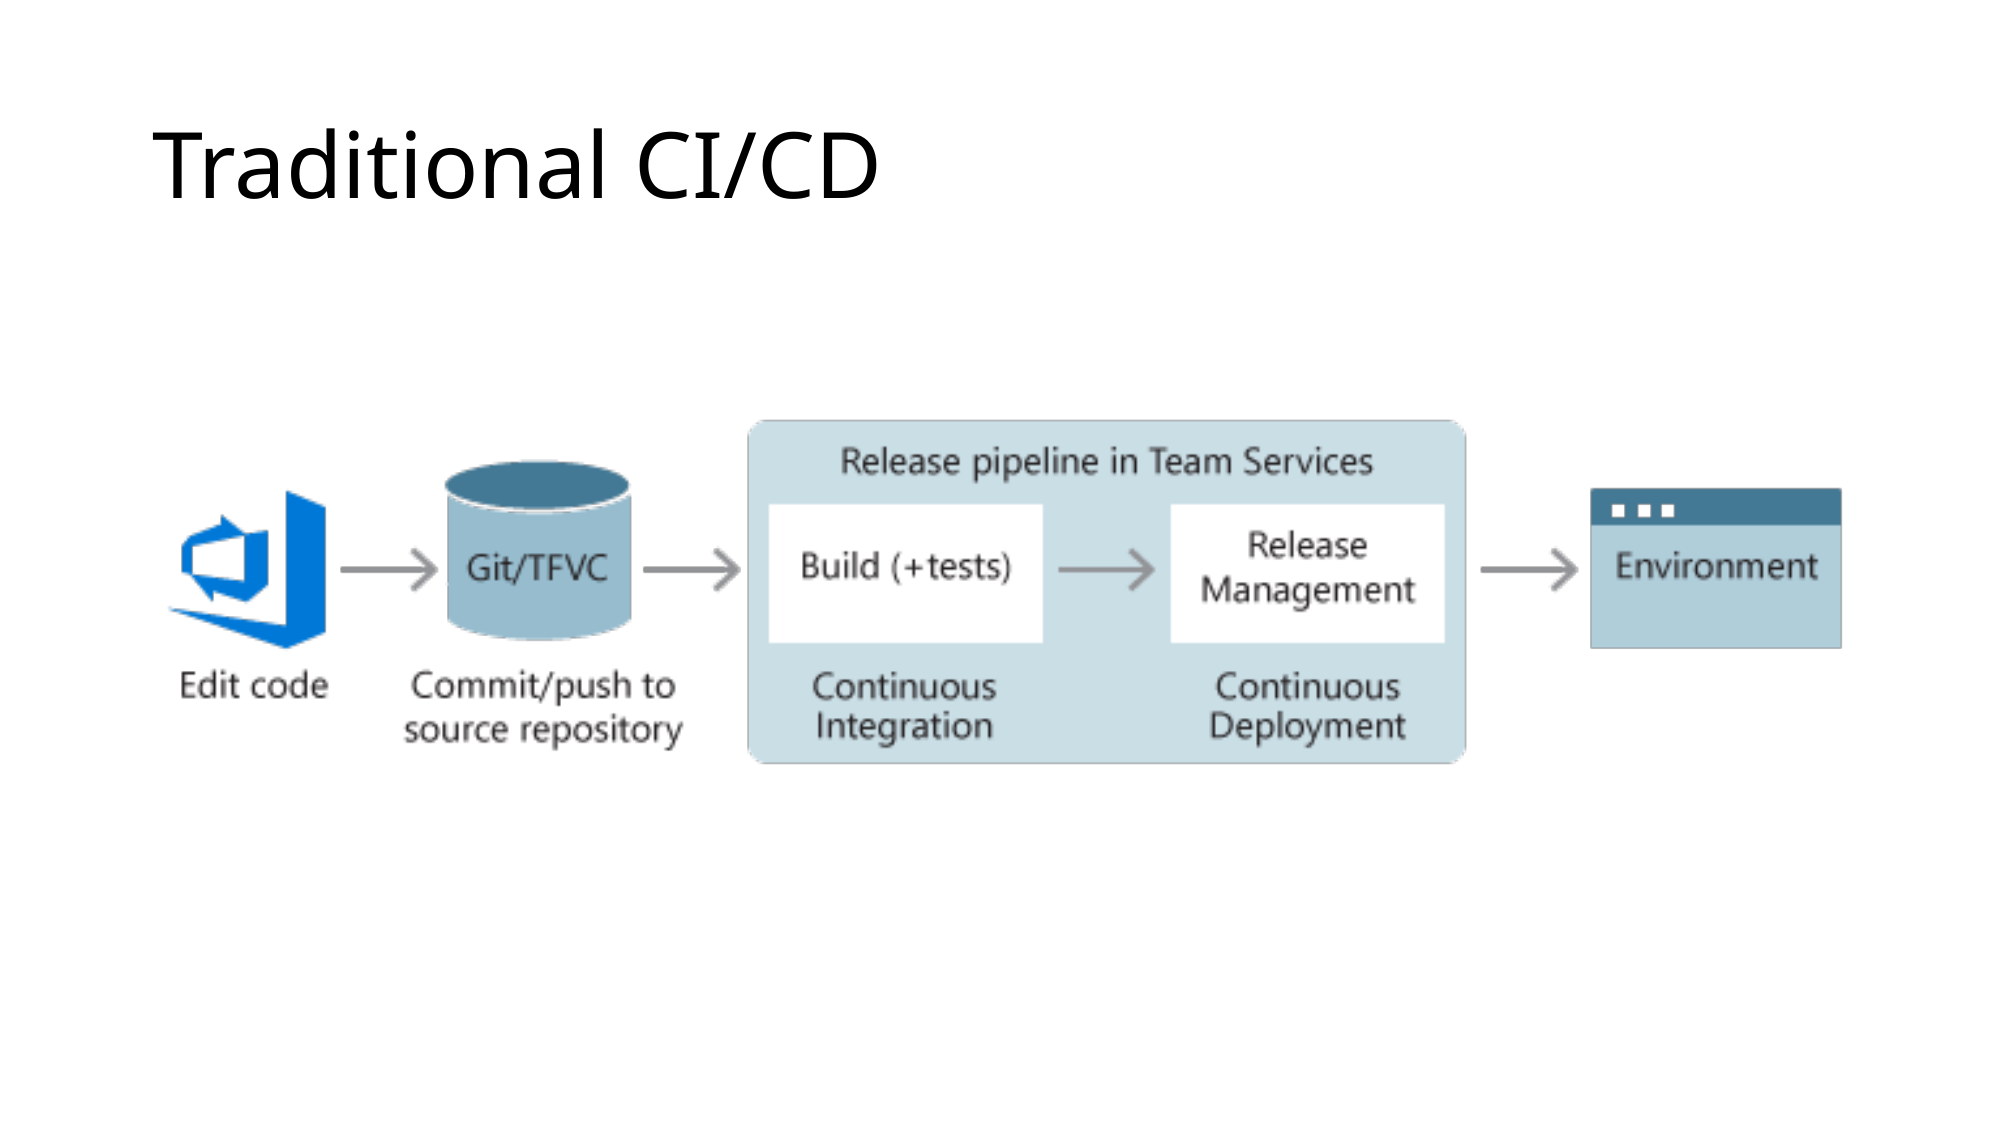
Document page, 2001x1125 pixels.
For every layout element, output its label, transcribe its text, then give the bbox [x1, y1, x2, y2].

picture [167, 403, 1863, 793]
title Traditional CI/CD [137, 59, 1863, 278]
